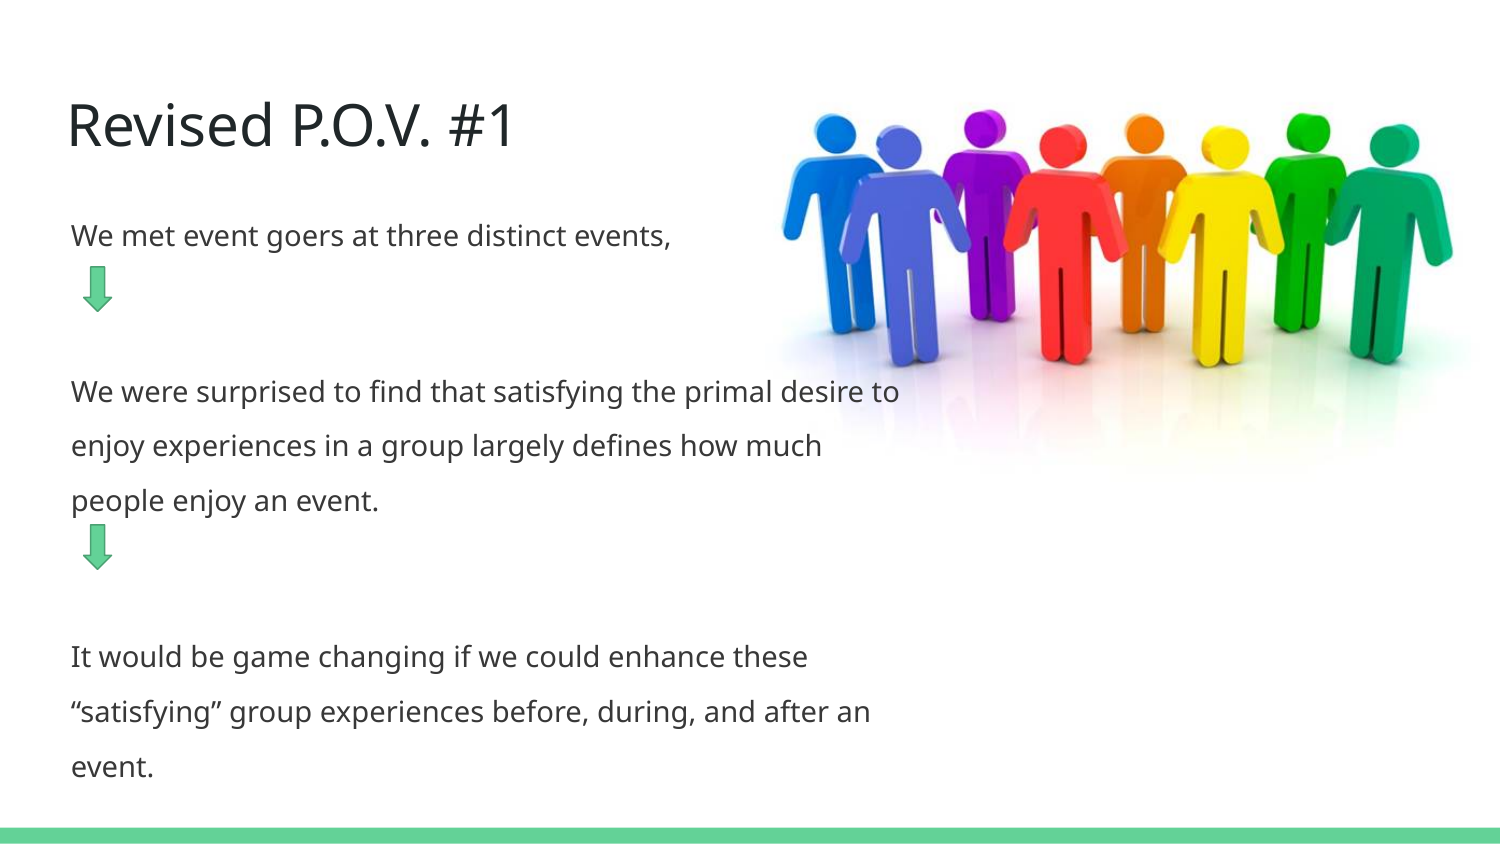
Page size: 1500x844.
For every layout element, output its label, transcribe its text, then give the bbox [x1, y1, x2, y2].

title Revised P.O.V. #1 [51, 72, 726, 167]
picture [731, 0, 1500, 512]
text_box [83, 524, 112, 570]
list We met event goers at three distinct events, We were surprised to find that satisfying the primal desire to enjoy experiences in a group largely defines how much people enjoy an event. It would be game changing if we could enhance these “satisfying” group experiences before, during, and after an event. [55, 182, 921, 540]
text_box [83, 266, 112, 312]
